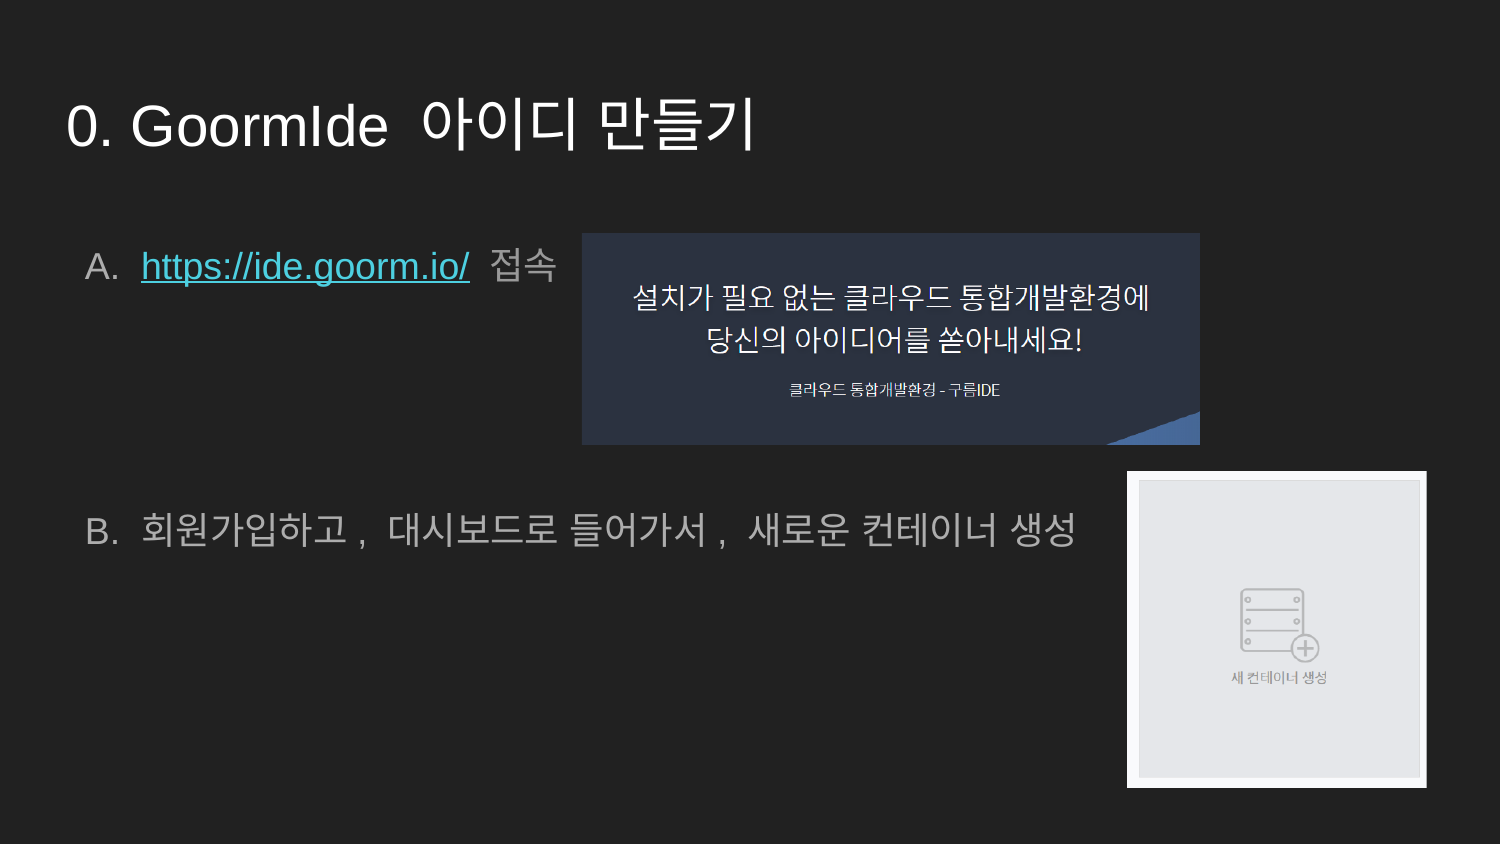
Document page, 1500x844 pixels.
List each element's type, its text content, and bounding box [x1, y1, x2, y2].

picture [581, 233, 1200, 445]
title 0. GoormIde 아이디 만들기 [51, 72, 1449, 167]
list https://ide.goorm.io/ 접속 회원가입하고, 대시보드로 들어가서, 새로운 컨테이너 생성 [51, 204, 1449, 794]
picture [1126, 471, 1427, 788]
